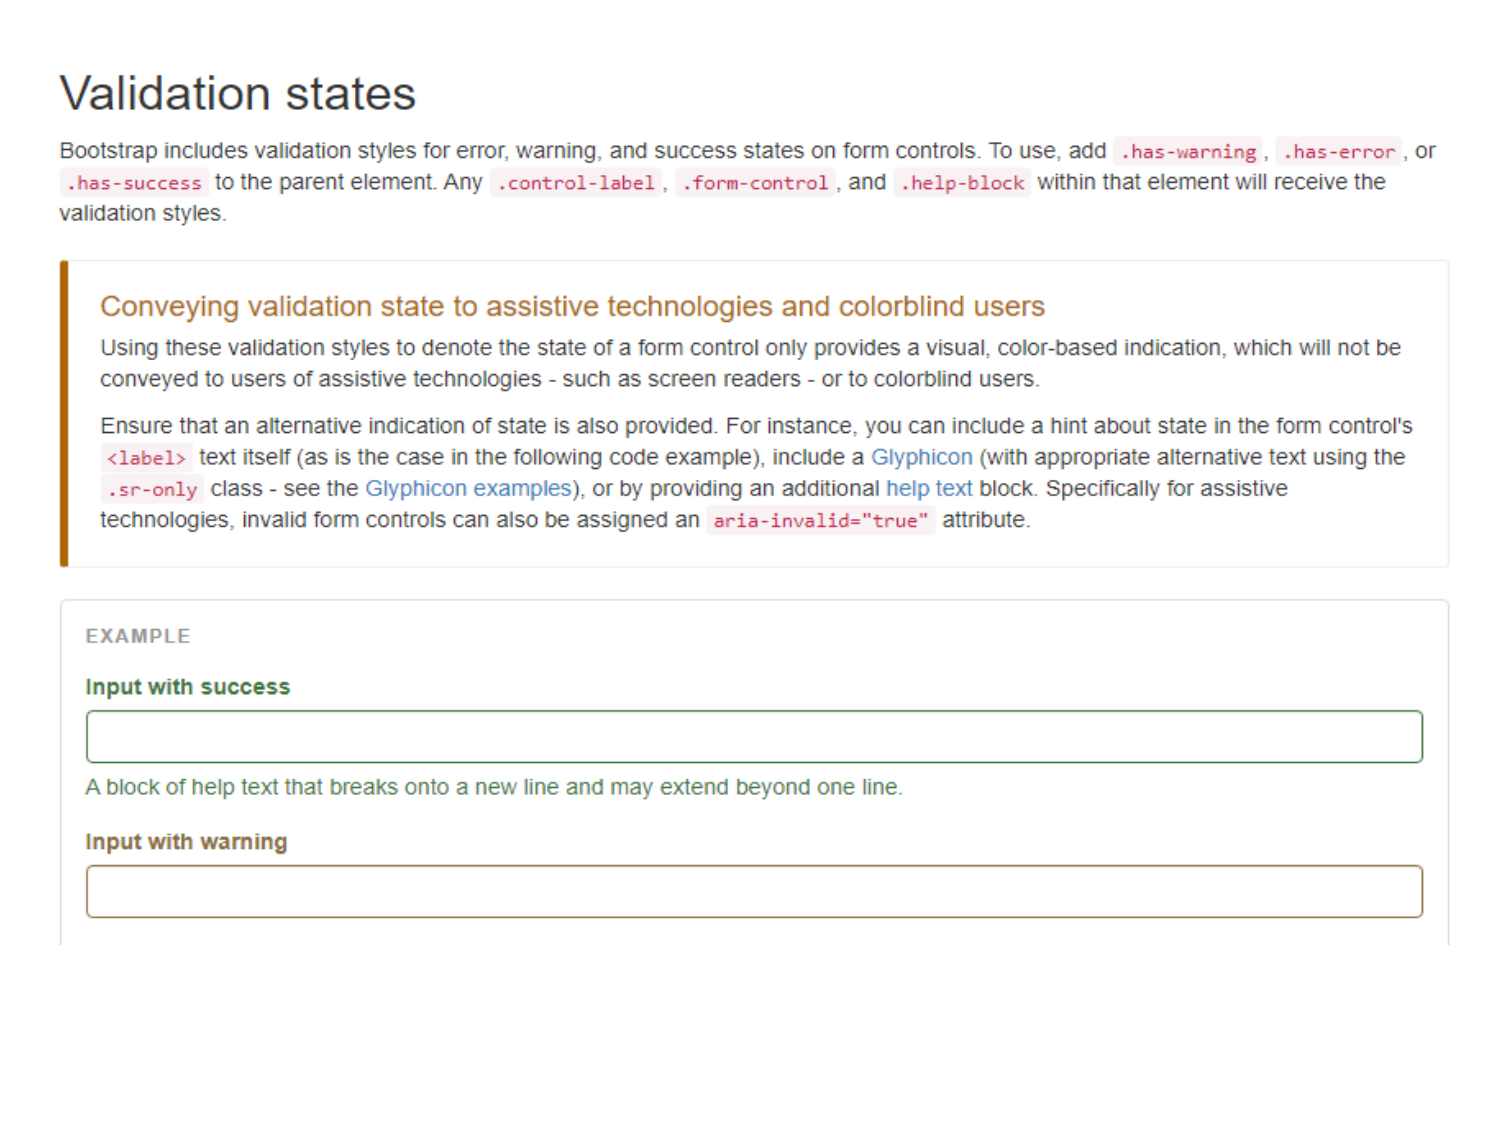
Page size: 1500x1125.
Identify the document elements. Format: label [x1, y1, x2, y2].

picture [37, 62, 1463, 945]
